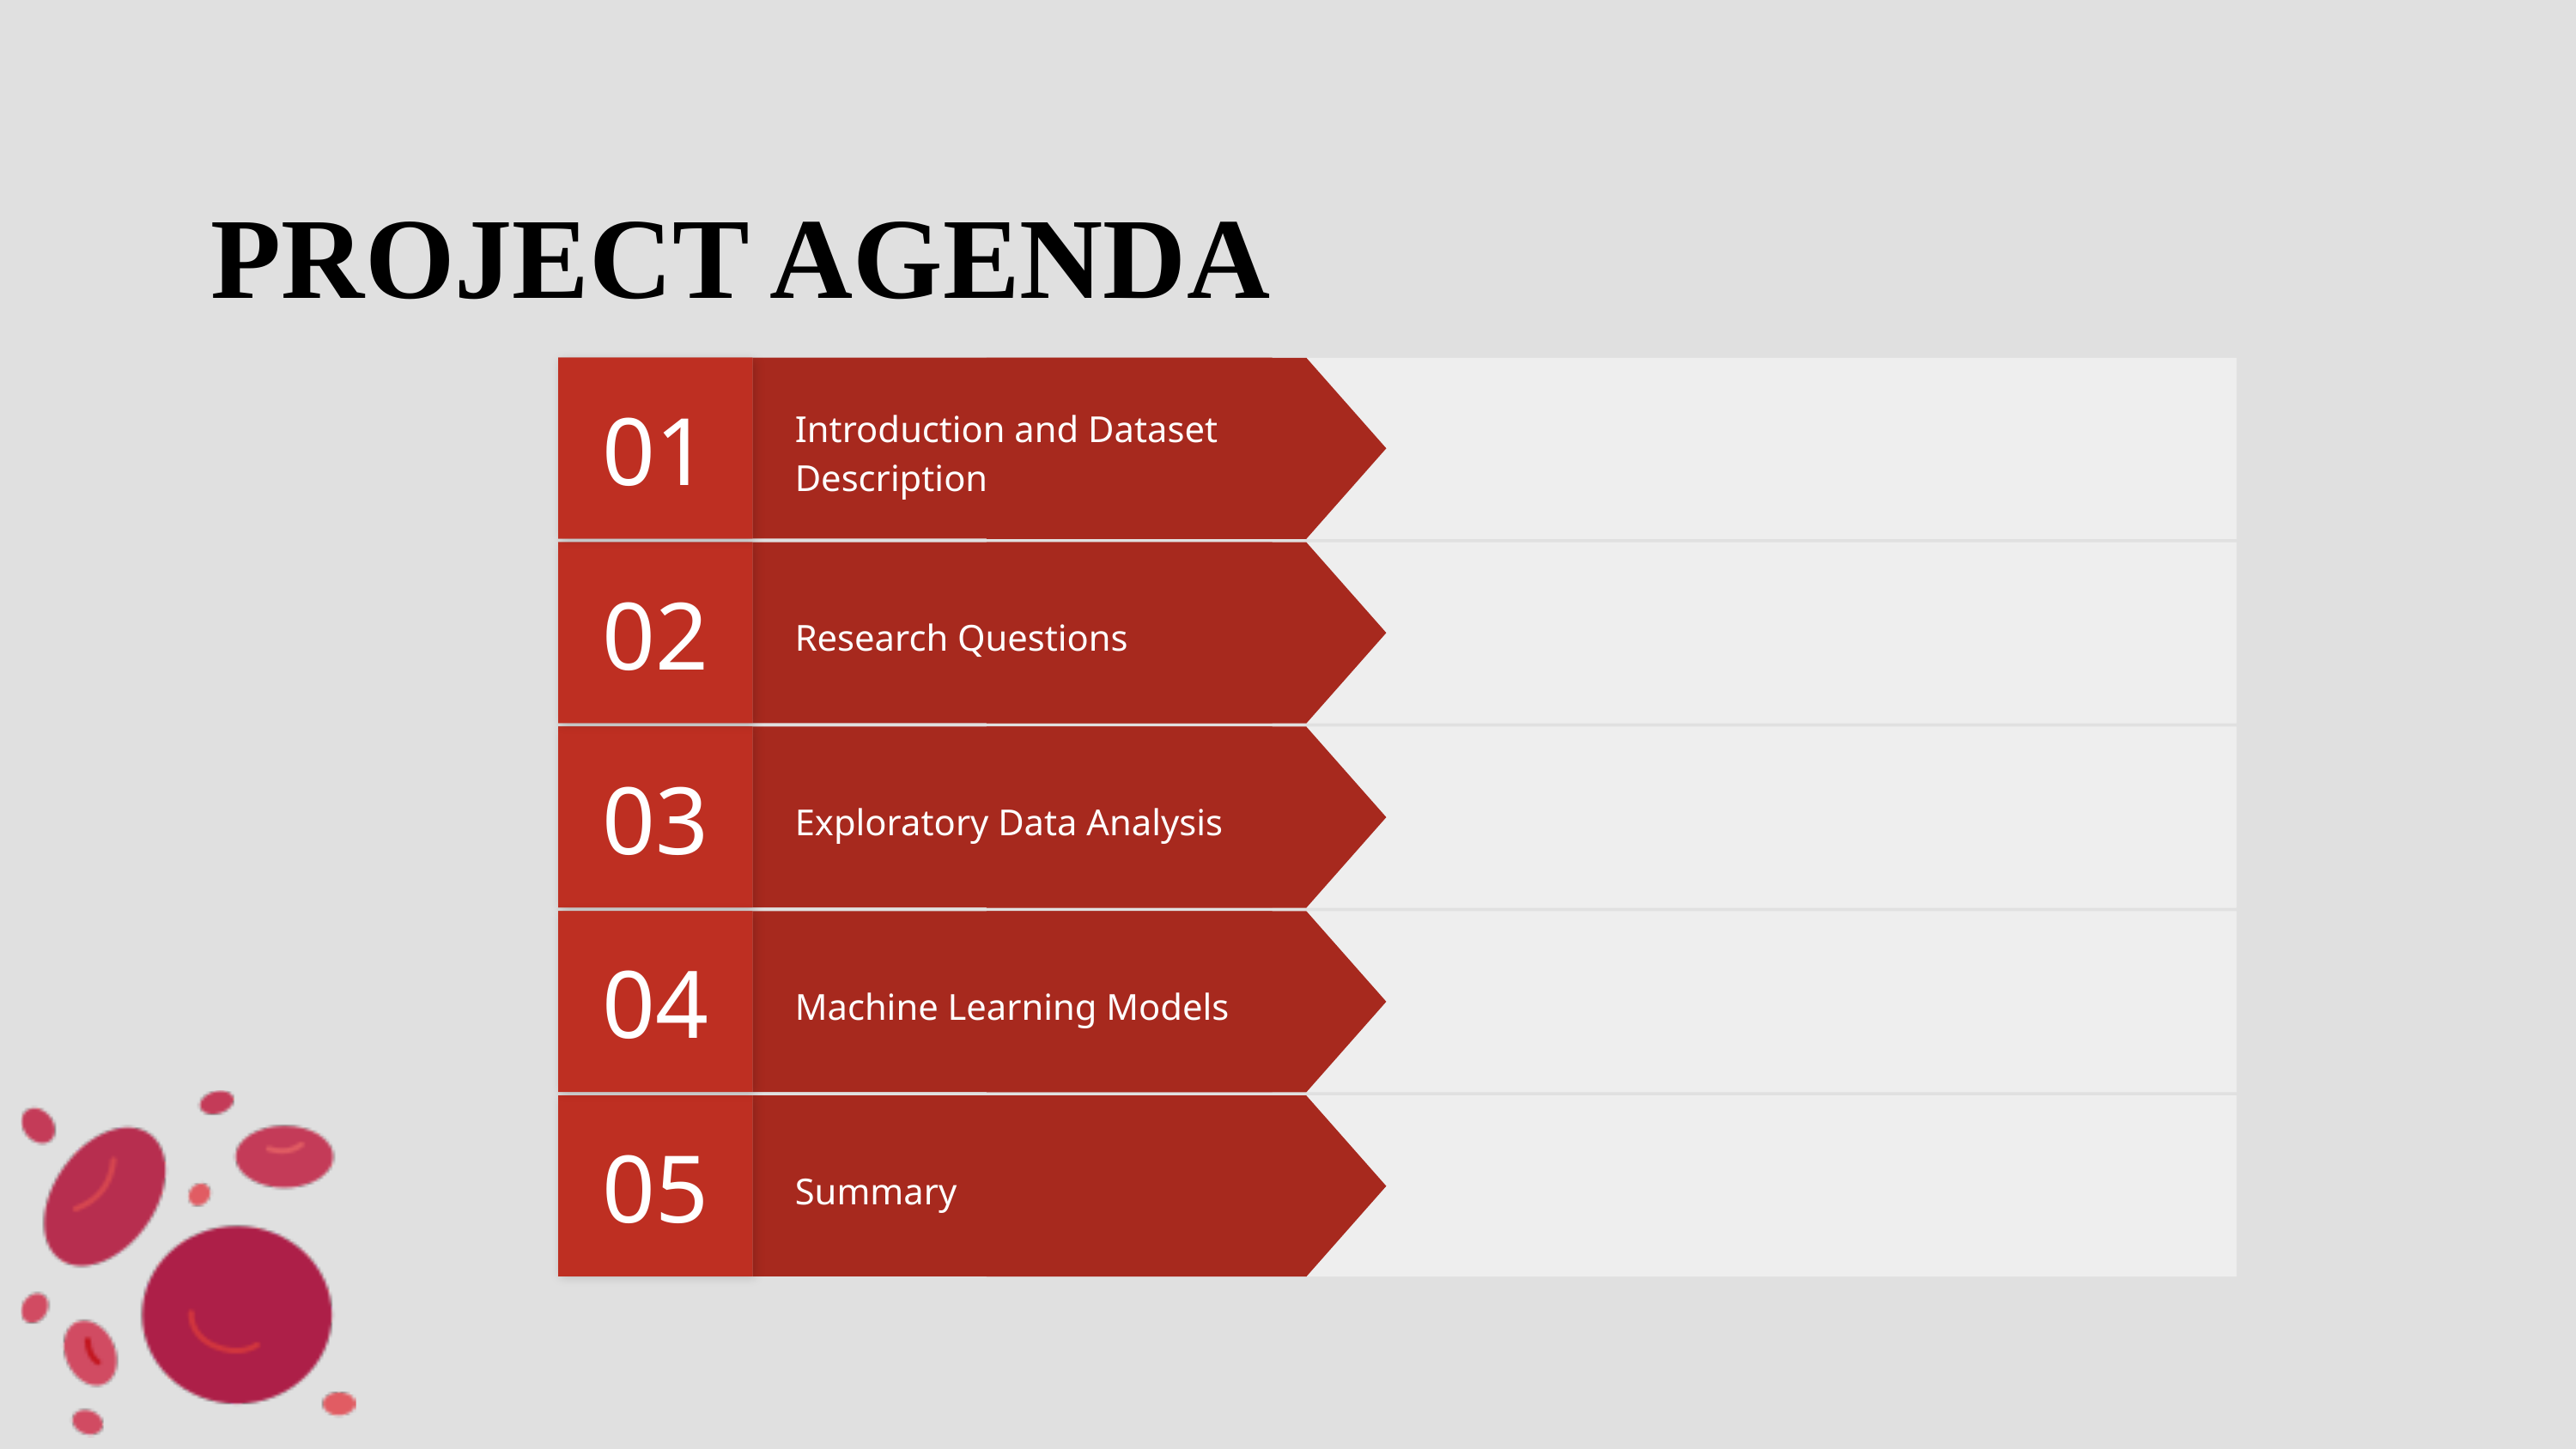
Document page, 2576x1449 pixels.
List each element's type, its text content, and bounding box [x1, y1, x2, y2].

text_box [557, 357, 2237, 1277]
text_box [21, 1090, 356, 1438]
text_box PROJECT AGENDA [144, 127, 1361, 322]
